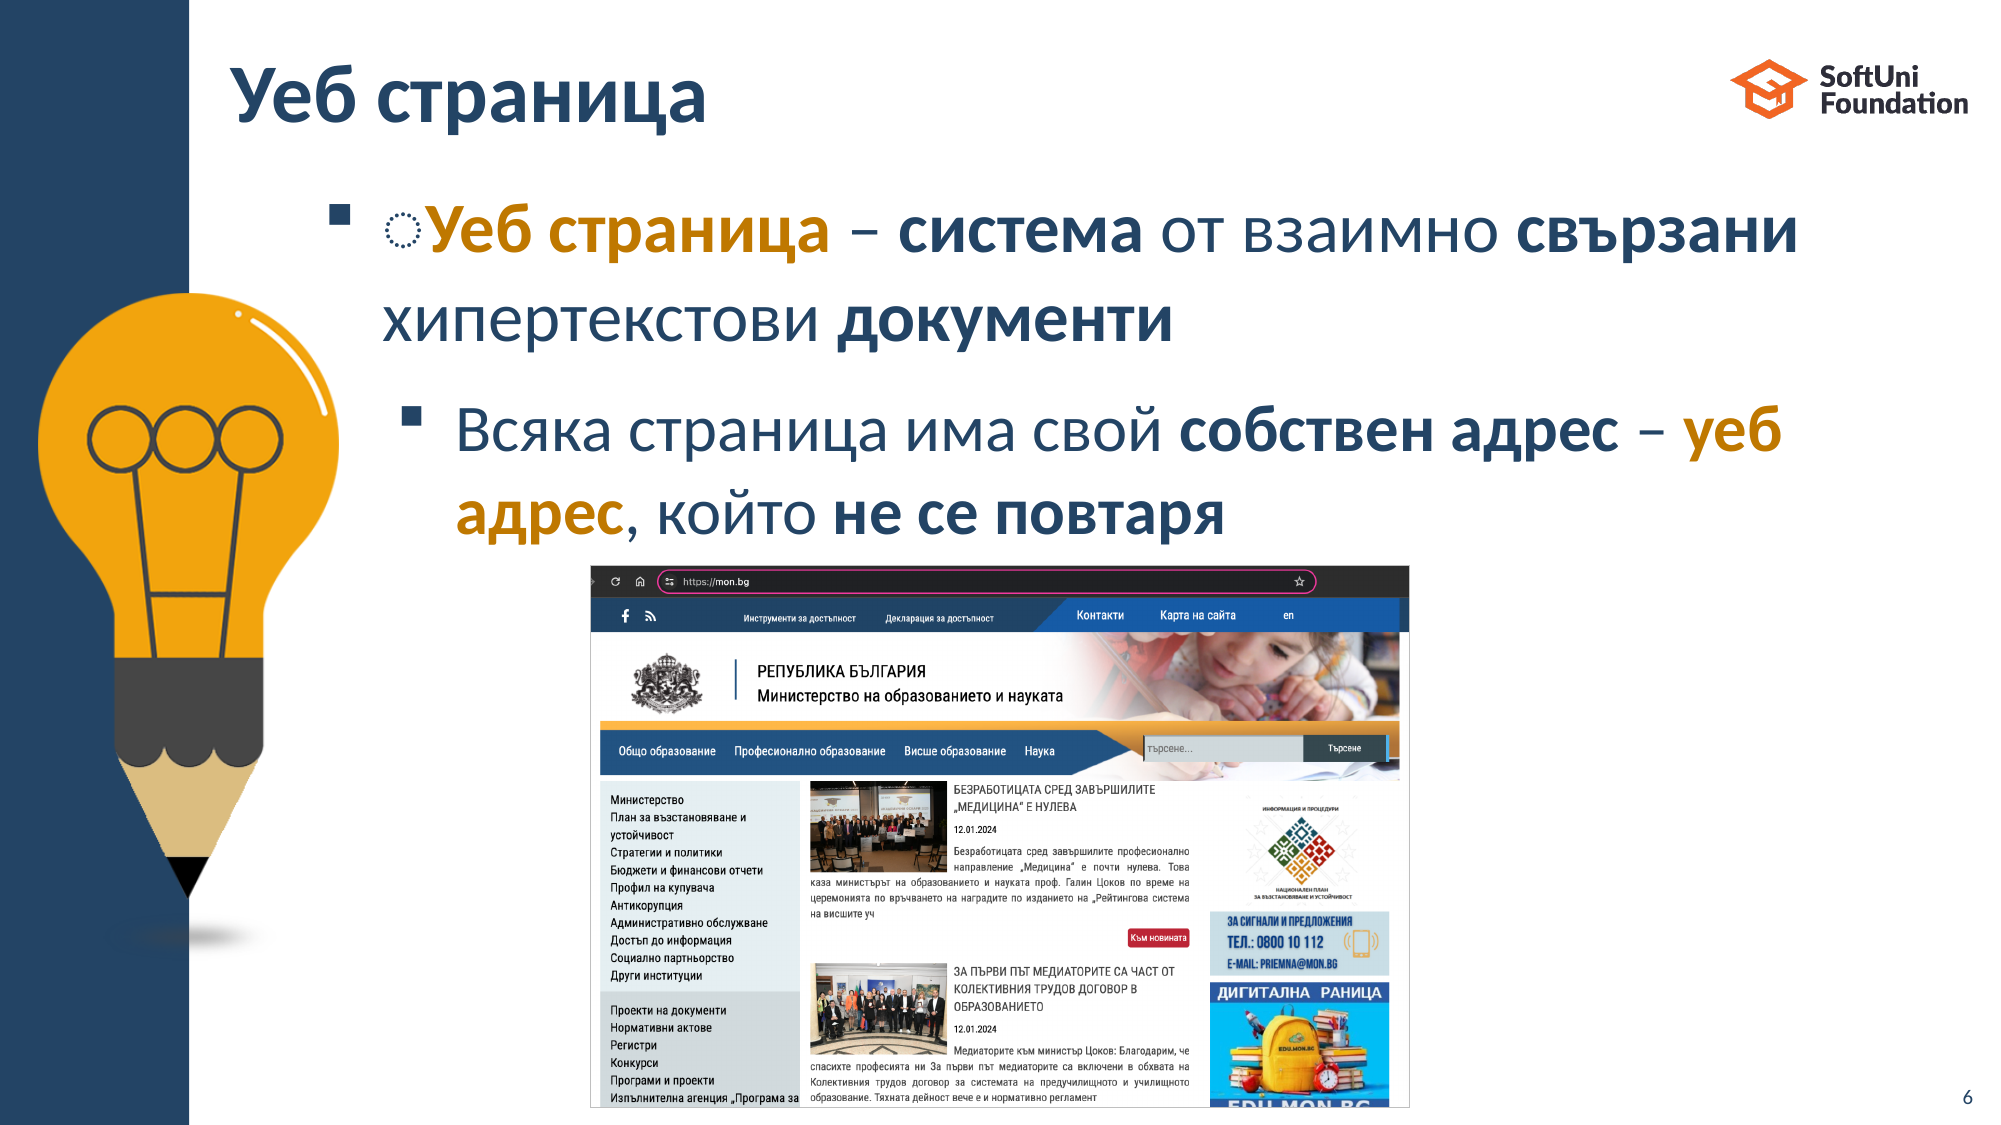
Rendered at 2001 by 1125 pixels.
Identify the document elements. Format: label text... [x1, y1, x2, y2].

list ͏Уеб страница – система от взаимно свързани хипертекстови документи Всяка страница има свой собствен адрес – уеб адрес, който не се повтаря [306, 171, 1968, 1082]
title Уеб страница [212, 16, 1717, 162]
picture [1730, 59, 1968, 119]
picture [590, 564, 1410, 1109]
slide_number 6 [1927, 1067, 1989, 1117]
picture [38, 293, 306, 961]
